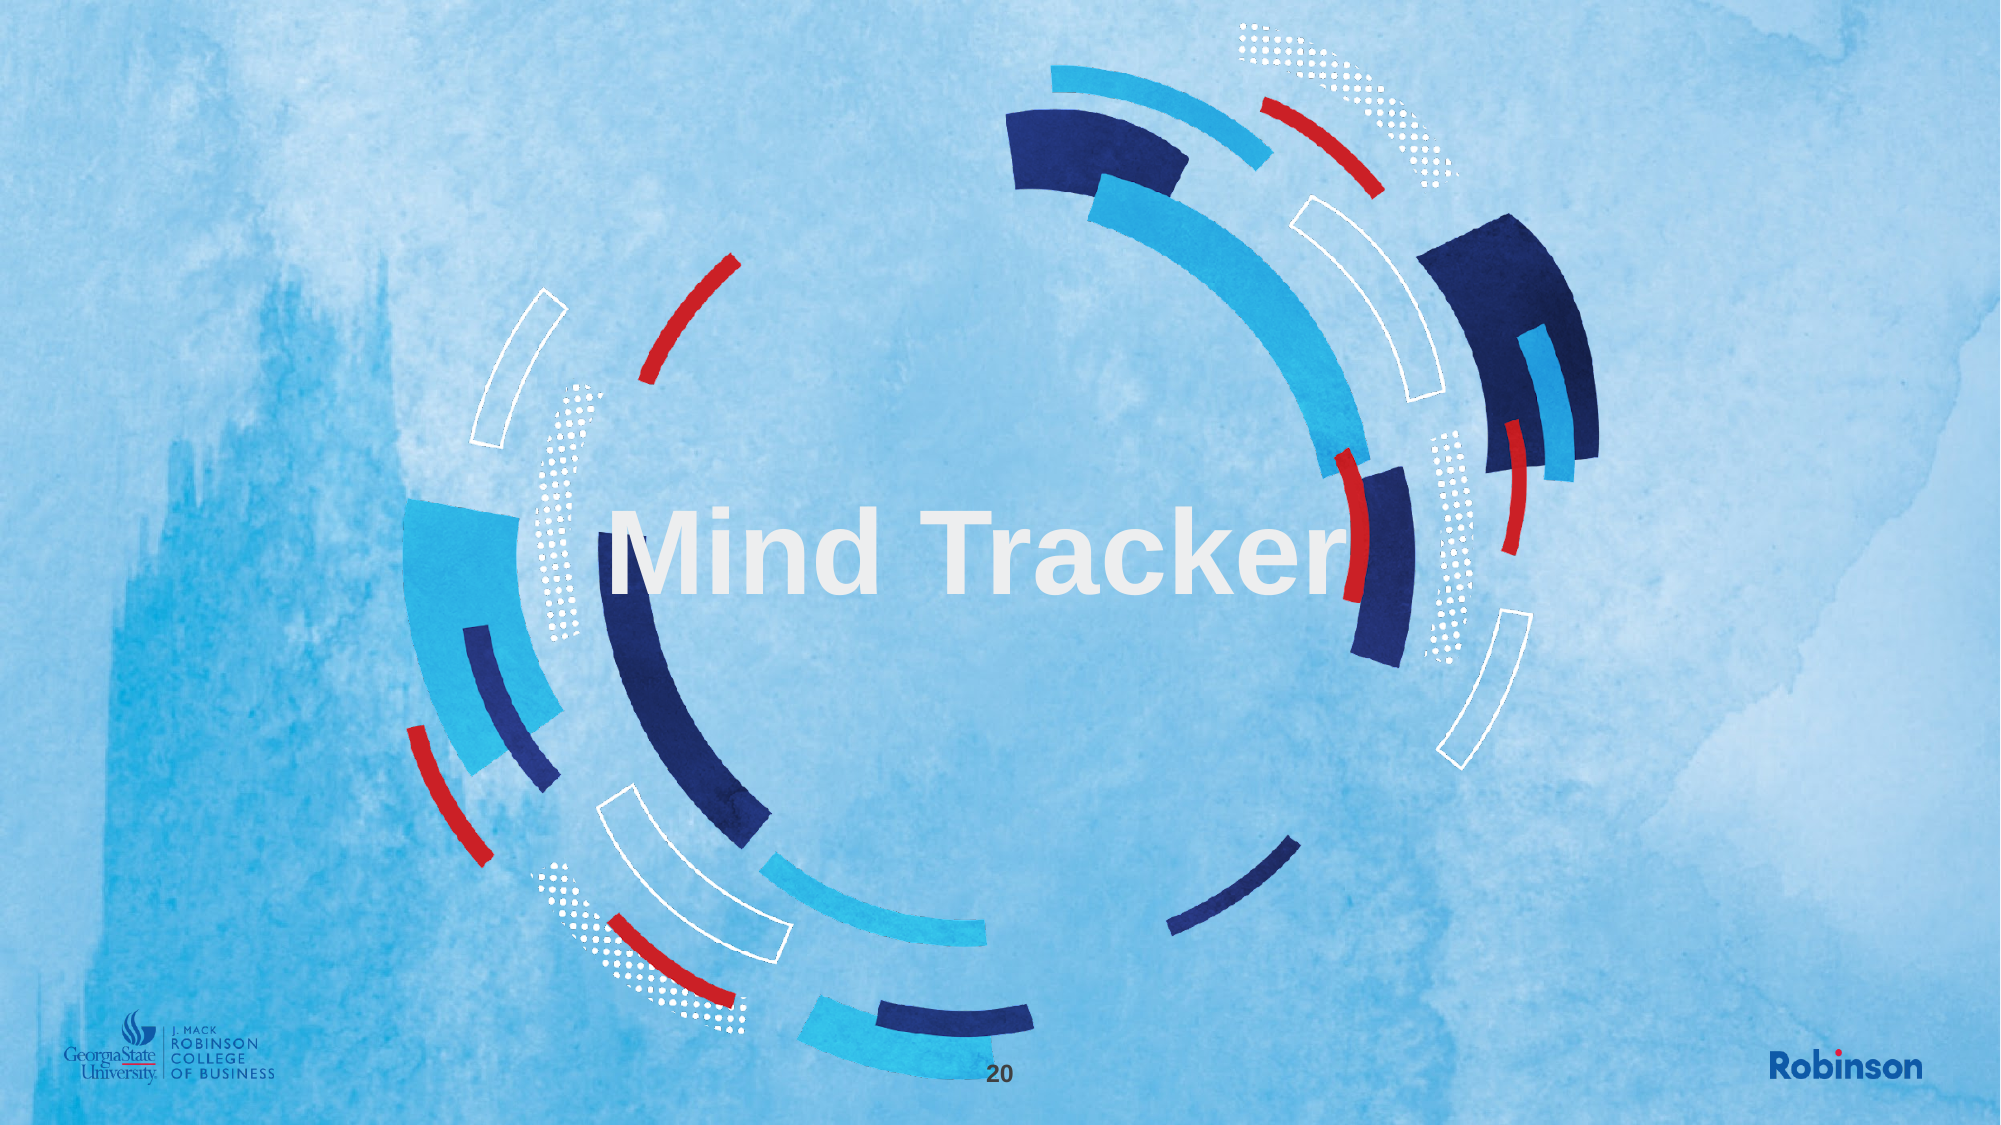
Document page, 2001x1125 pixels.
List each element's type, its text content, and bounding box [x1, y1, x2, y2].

title Mind Tracker [549, 468, 1404, 657]
picture [0, 0, 2001, 1125]
slide_number 20 [774, 1042, 1225, 1103]
